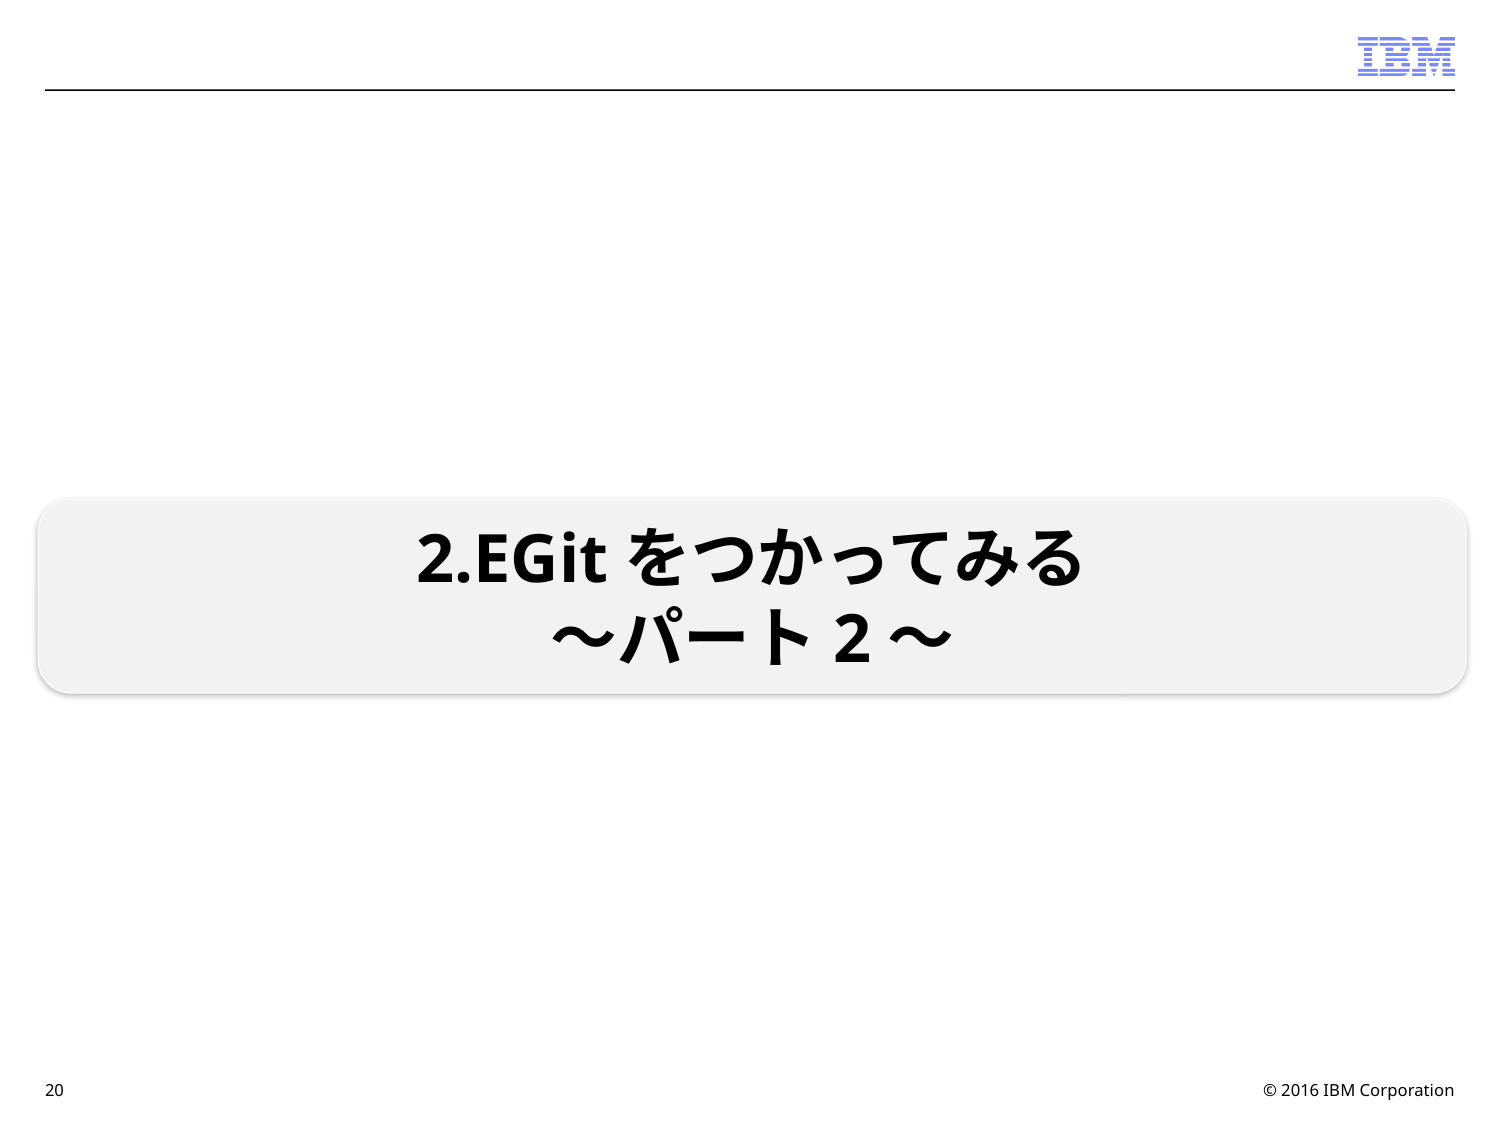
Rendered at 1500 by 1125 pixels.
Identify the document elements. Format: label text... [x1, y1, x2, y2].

text_box 2.EGitをつかってみる ～パート2～ [38, 499, 1467, 693]
picture [1358, 37, 1455, 76]
slide_number 20 [29, 1072, 91, 1103]
